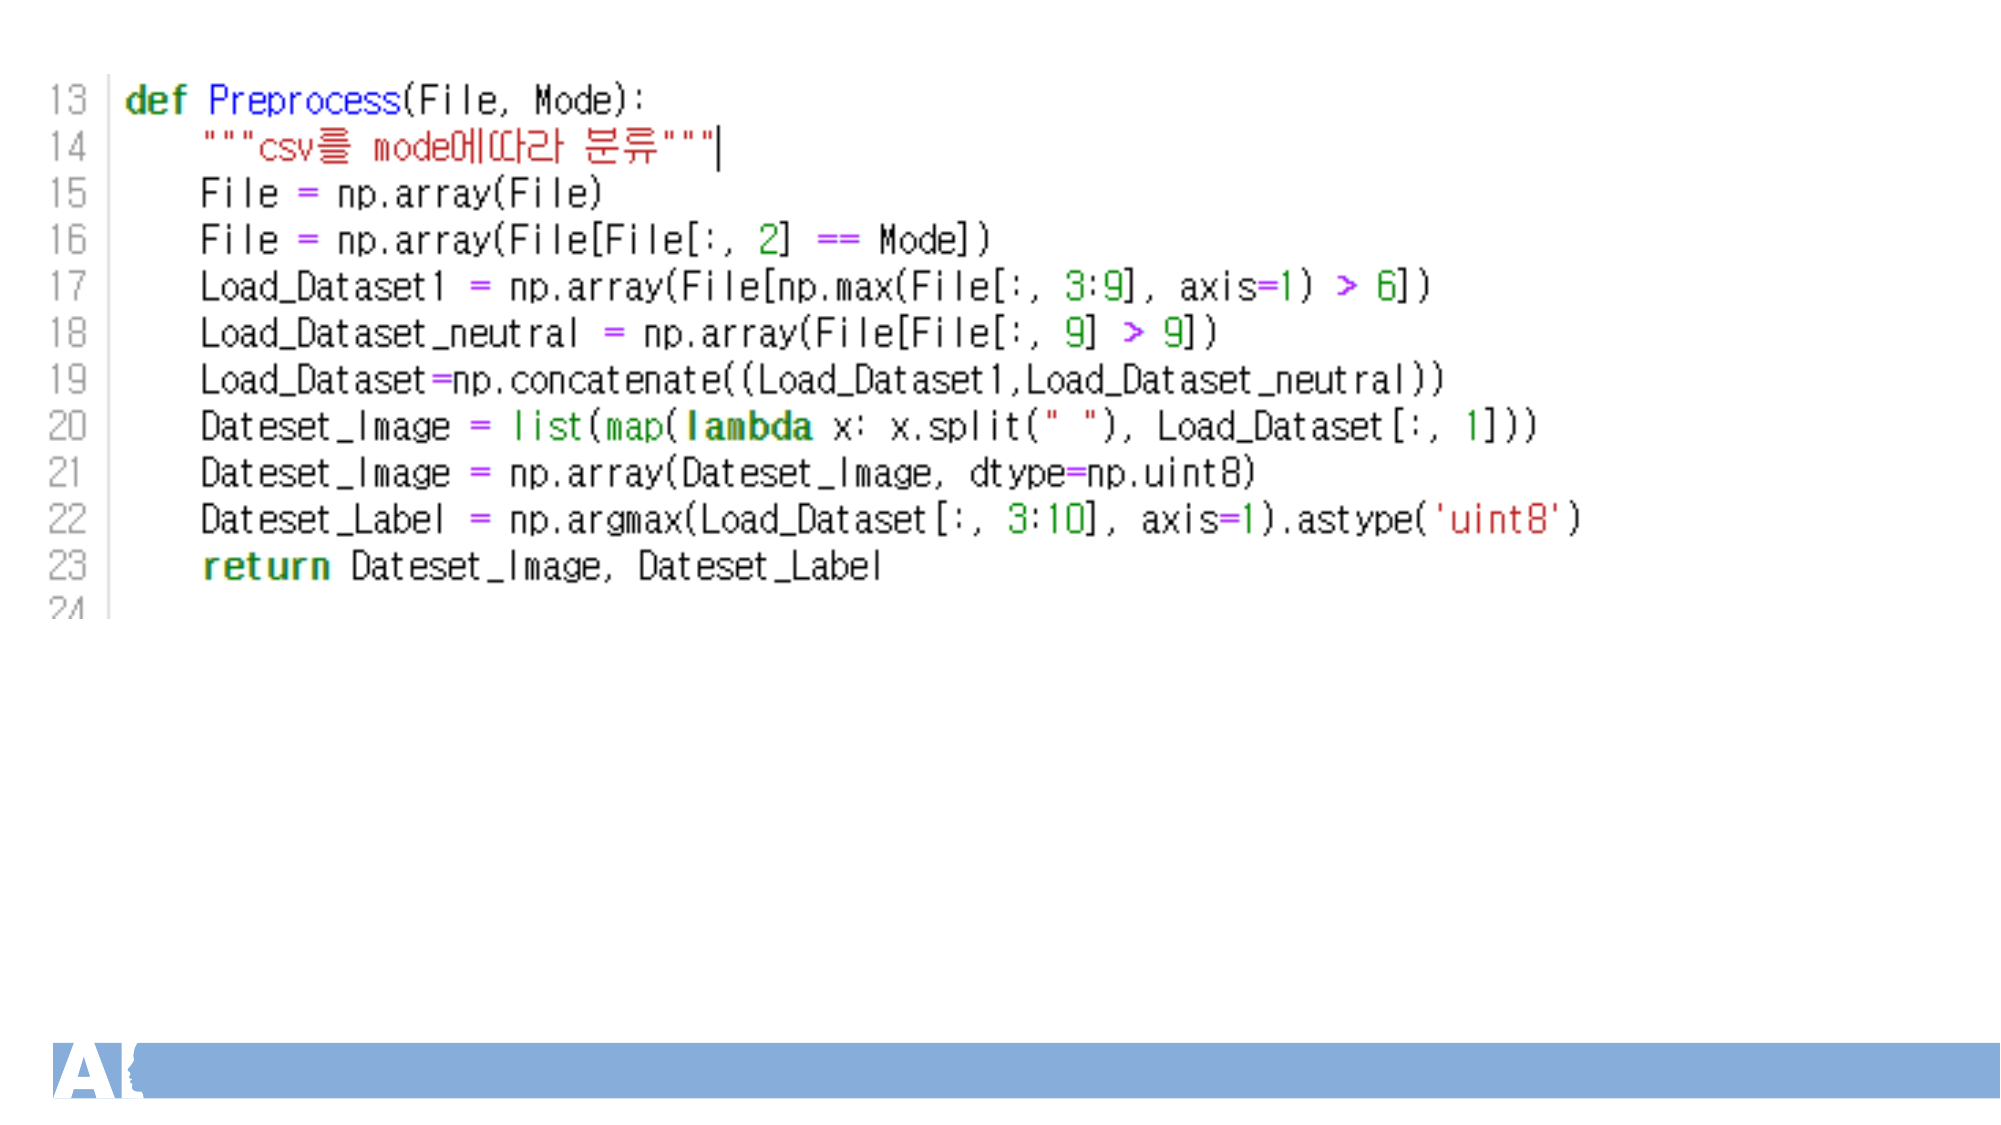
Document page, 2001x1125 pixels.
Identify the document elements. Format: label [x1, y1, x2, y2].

picture [37, 74, 1612, 619]
